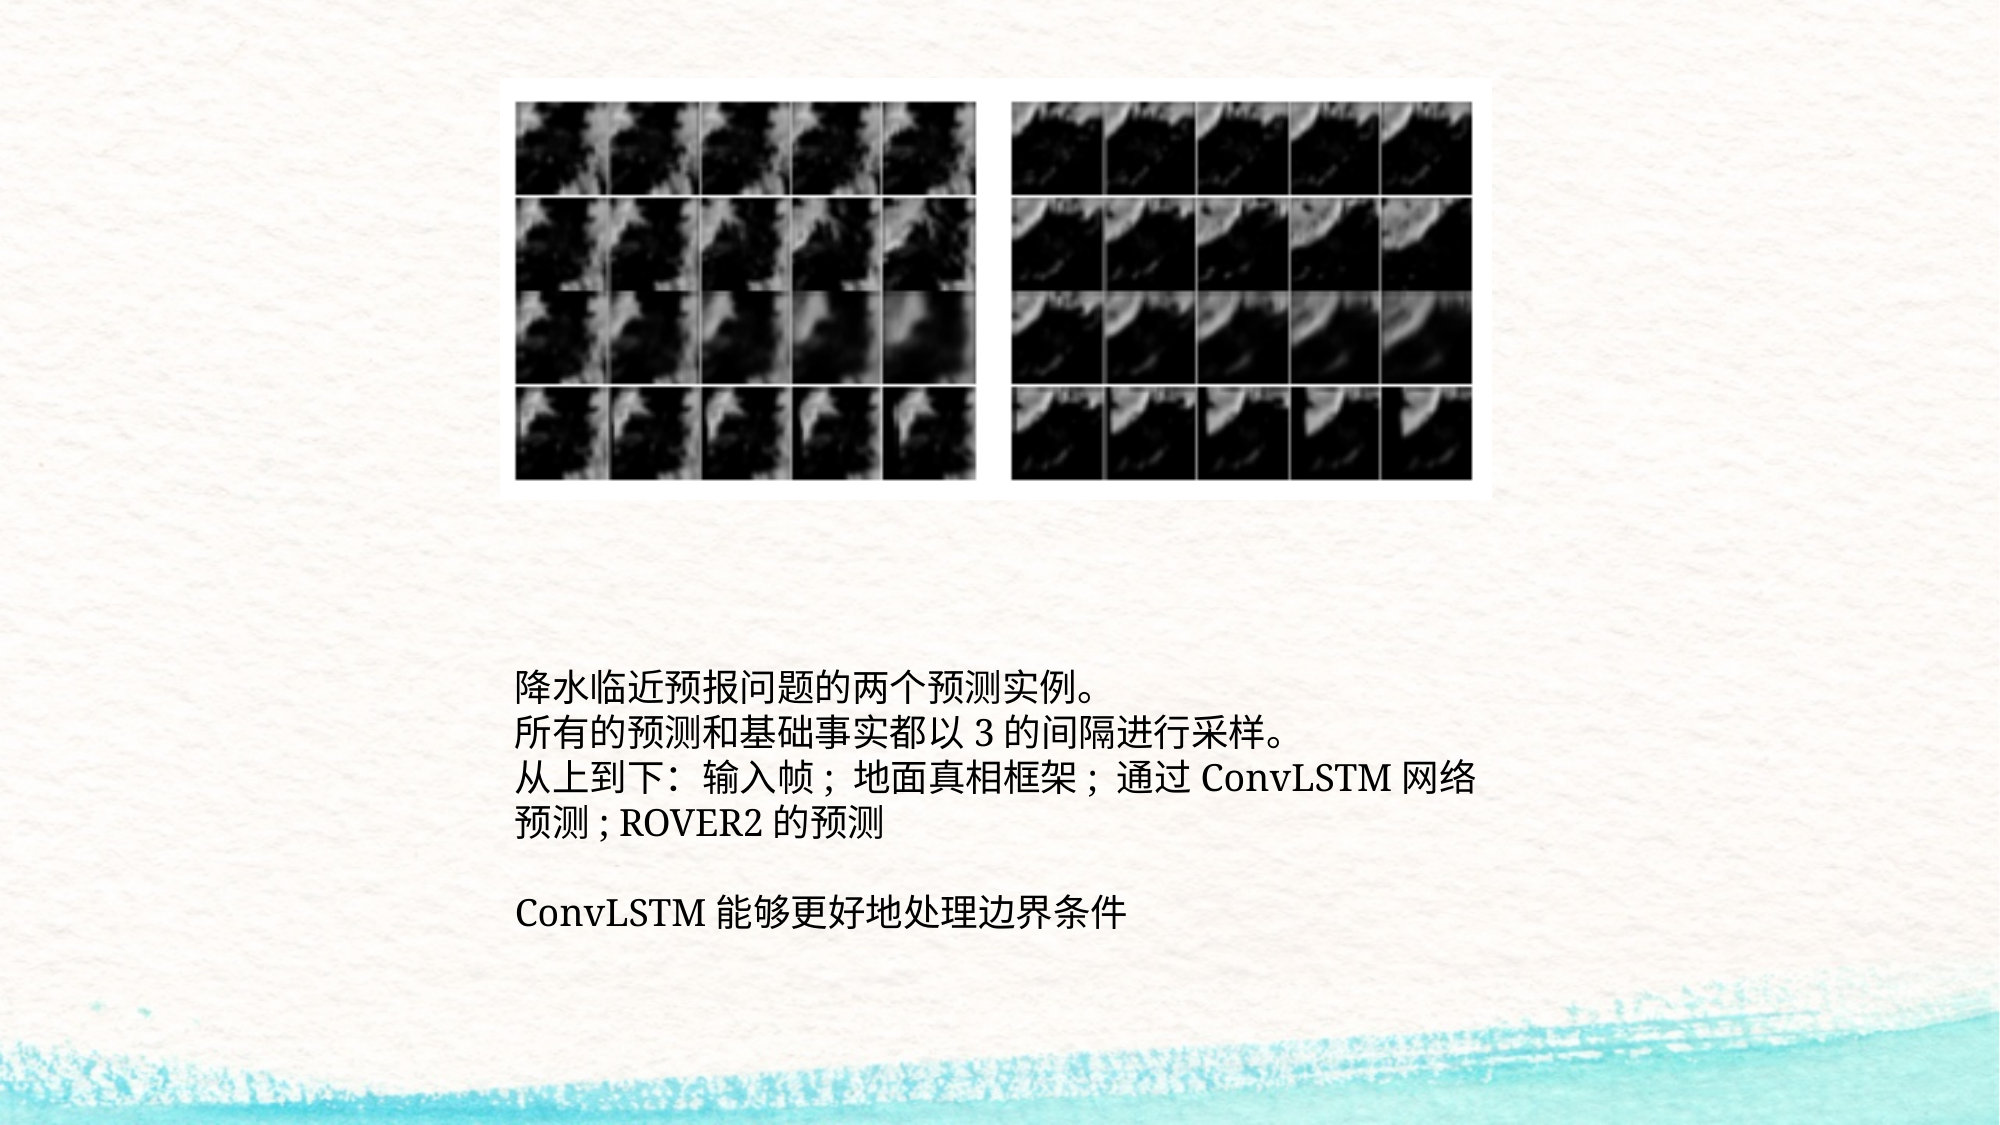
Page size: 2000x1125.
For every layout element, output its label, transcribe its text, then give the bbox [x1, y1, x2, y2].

text_box 降水临近预报问题的两个预测实例。 所有的预测和基础事实都以3的间隔进行采样。 从上到下：输入帧; 地面真相框架; 通过ConvLSTM网络预测; ROVER2的预测 ConvLSTM能够更好地处理边界条件 [500, 656, 1500, 942]
picture [0, 0, 2000, 1125]
